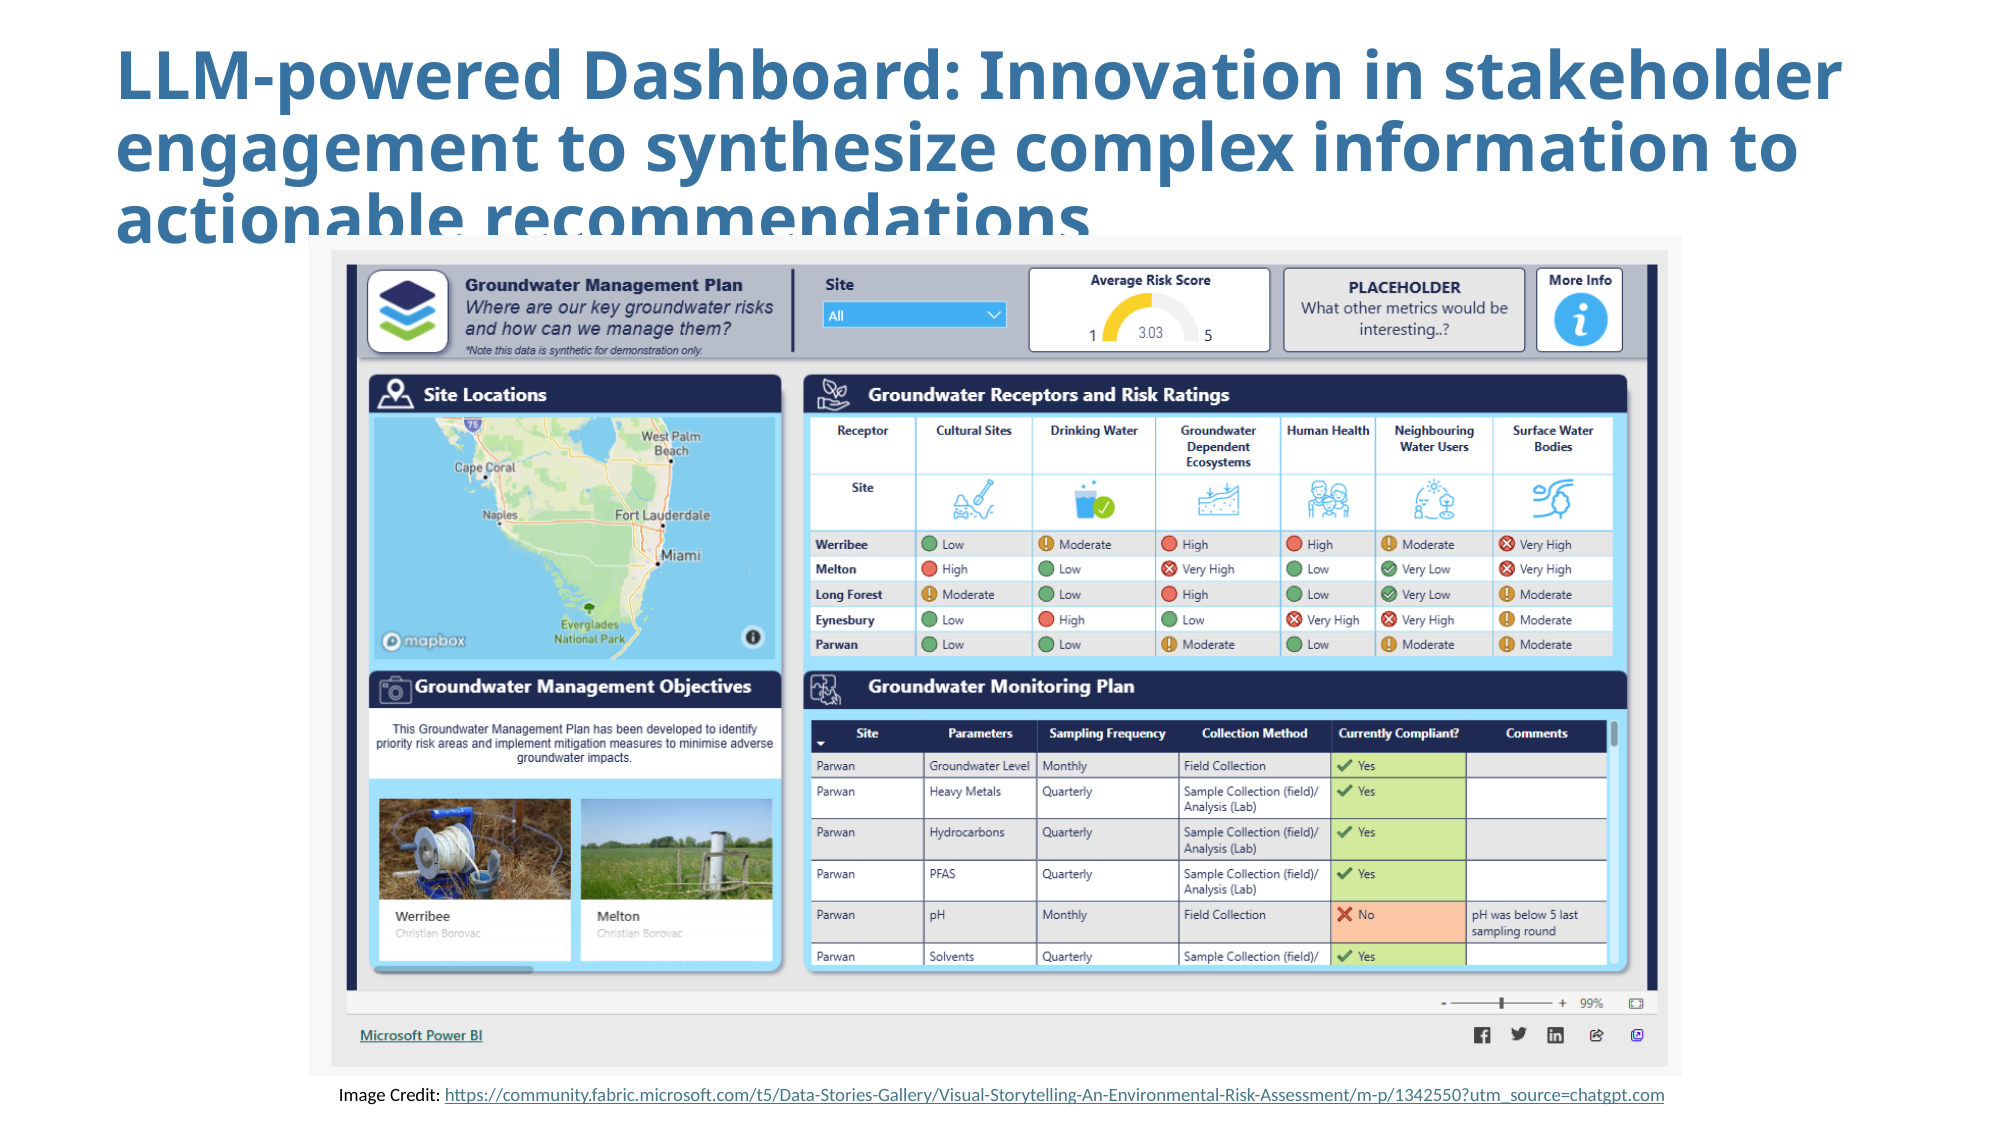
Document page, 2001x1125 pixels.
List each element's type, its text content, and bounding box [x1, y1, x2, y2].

text_box Image Credit: https://community.fabric.microsoft.com/t5/Data-Stories-Gallery/Visual-Storytelling-An-Environmental-Risk-Assessment/m-p/1342550?utm_source=chatgpt.com [226, 1075, 1786, 1113]
text_box LLM-powered Dashboard: Innovation in stakeholder engagement to synthesize complex information to actionable recommendations [100, 41, 1902, 259]
picture [309, 234, 1682, 1076]
